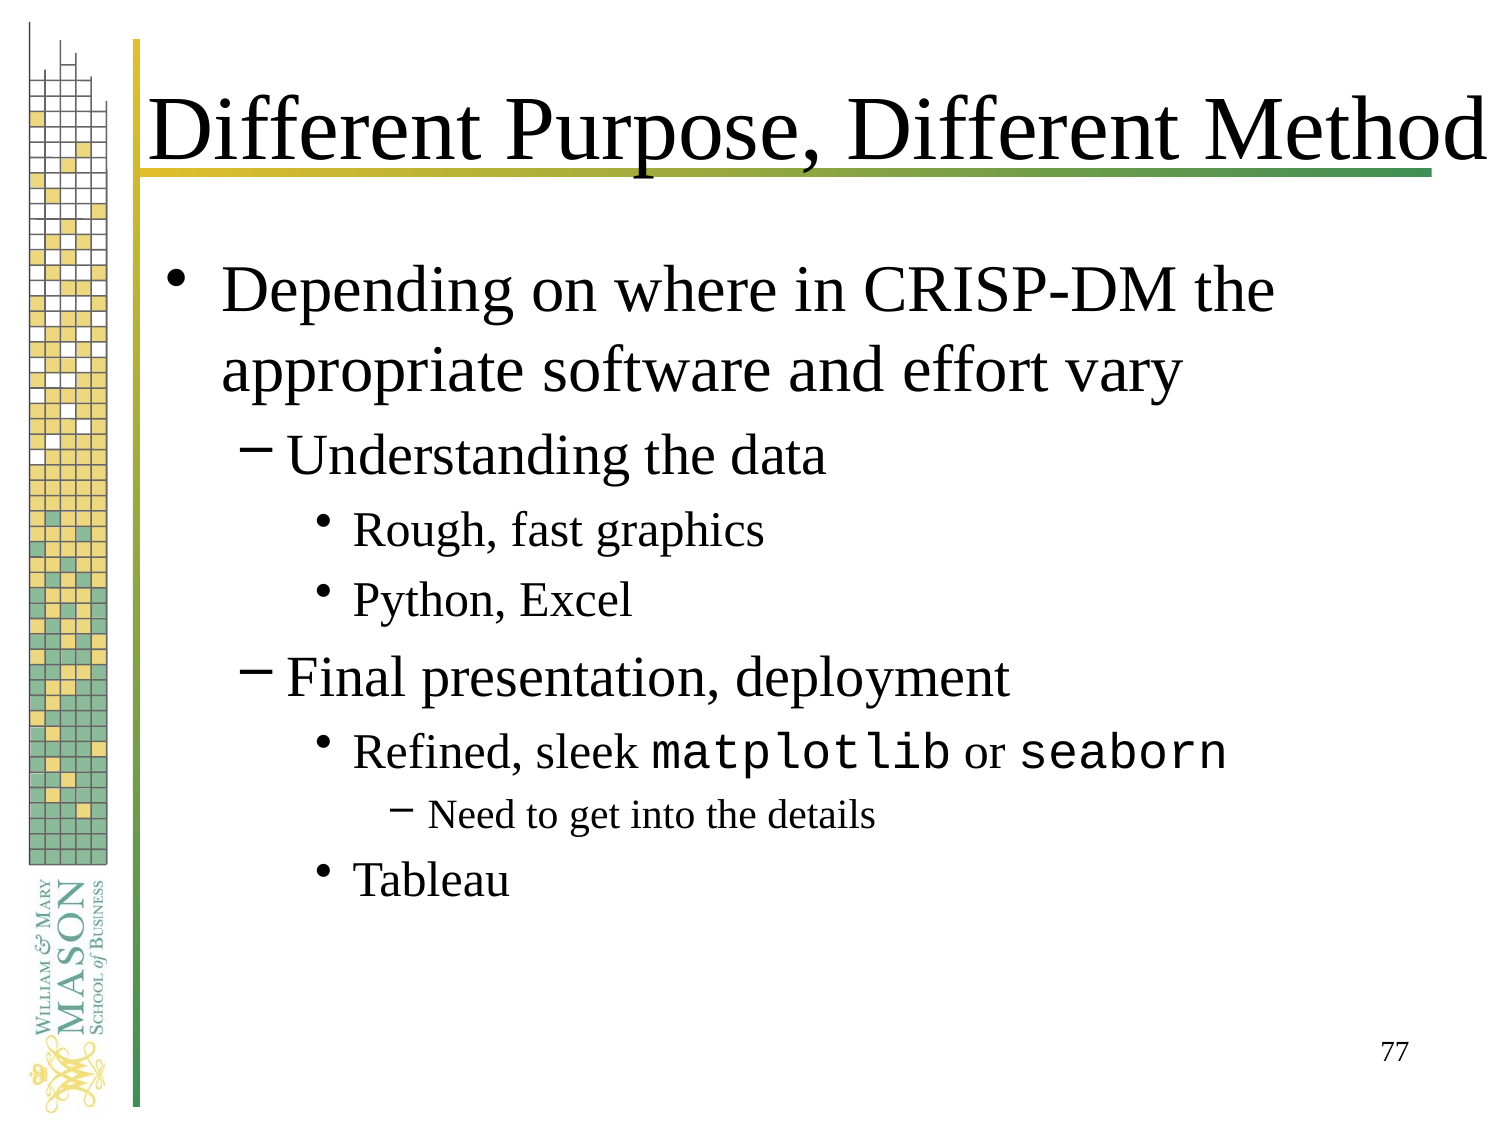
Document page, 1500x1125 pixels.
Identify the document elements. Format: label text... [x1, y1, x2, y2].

slide_number 70 [29, 879, 107, 1113]
list Depending on where in CRISP-DM the appropriate software and effort vary Understanding the data Rough, fast graphics Python, Excel Final presentation, deployment Refined, sleek matplotlib or seaborn Need to get into the details Tableau [150, 237, 1425, 1005]
title Different Purpose, Different Method [125, 45, 1500, 200]
slide_number 77 [1048, 1024, 1426, 1103]
